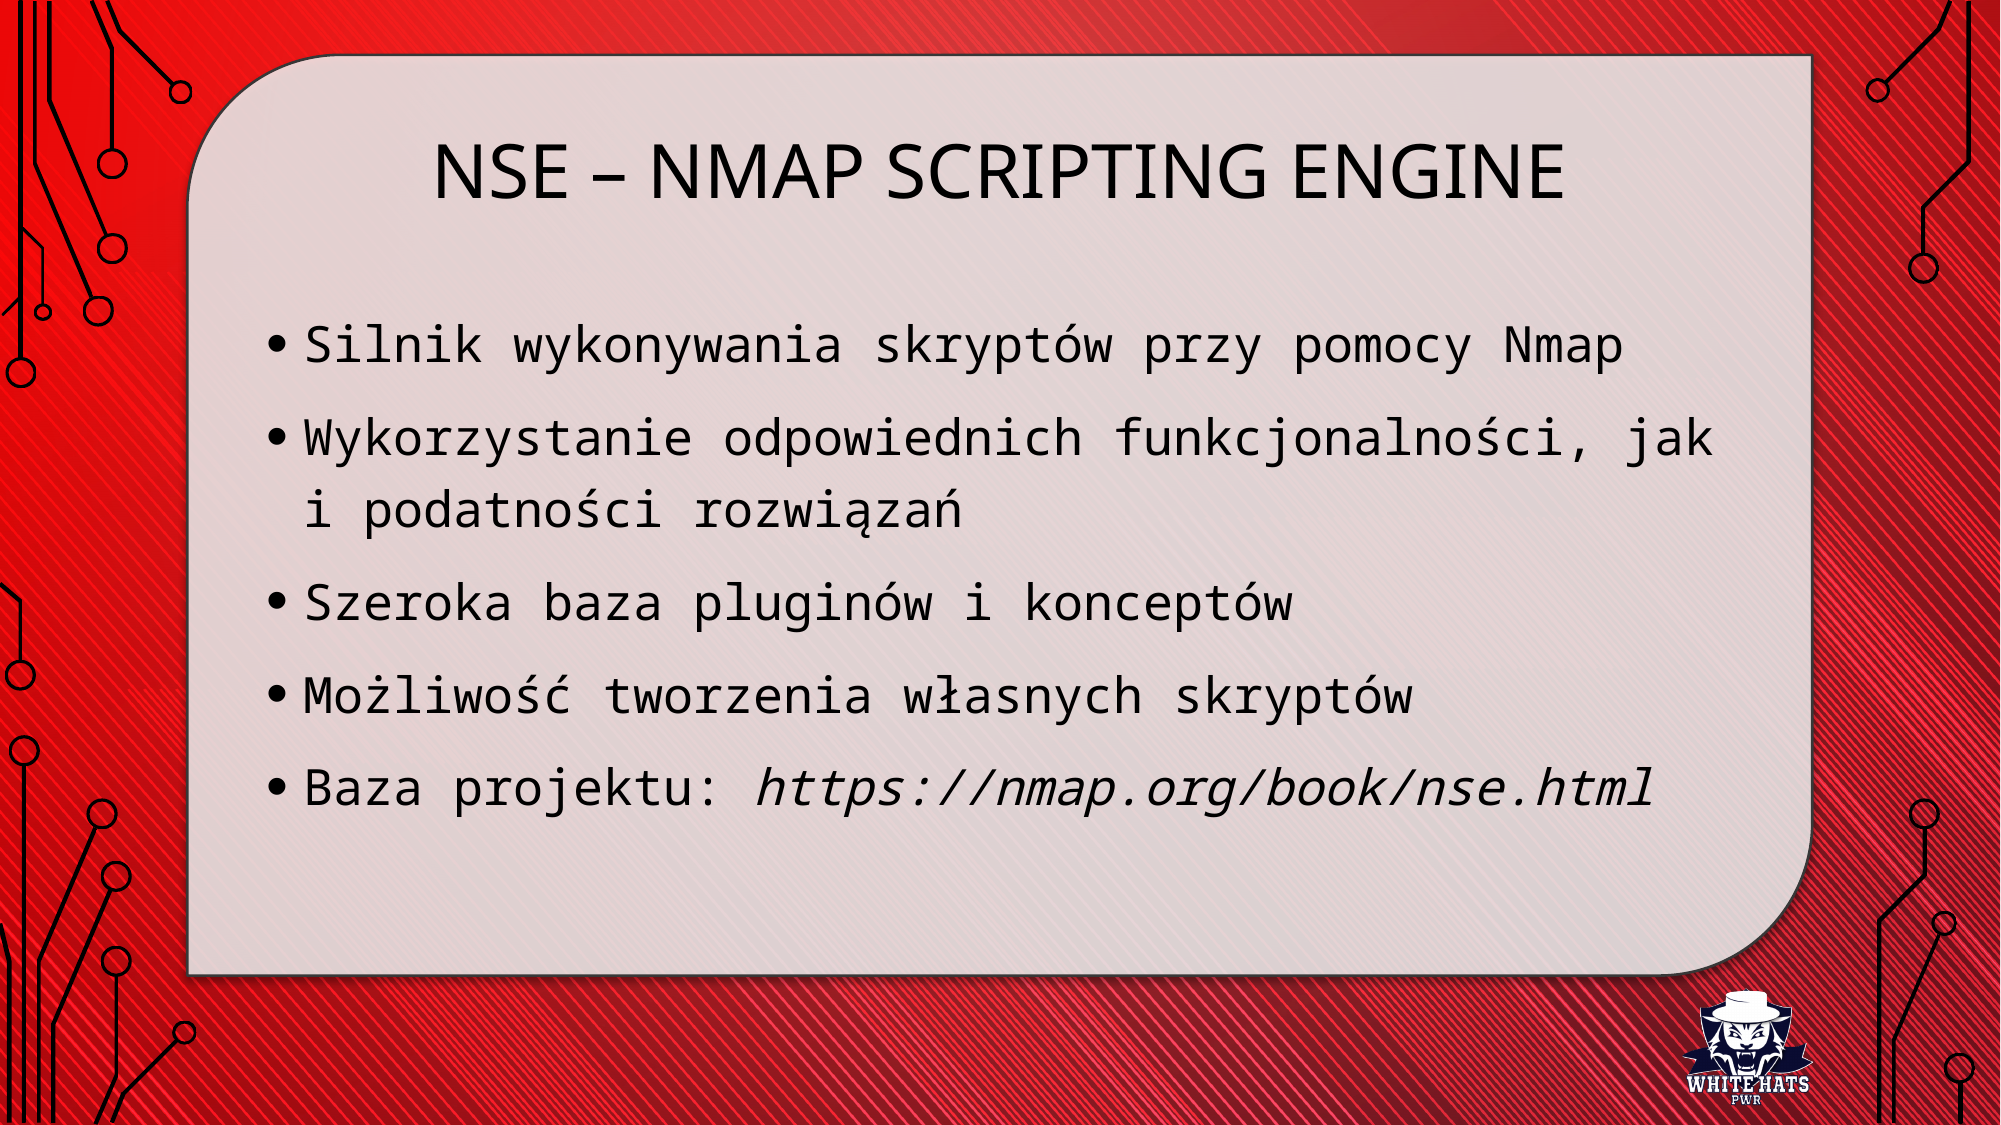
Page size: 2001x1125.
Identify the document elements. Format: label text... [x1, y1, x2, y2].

title Nse – nmap scripting engine [250, 117, 1749, 231]
picture [1675, 983, 1822, 1113]
text_box [185, 53, 1814, 977]
text_box Silnik wykonywania skryptów przy pomocy Nmap Wykorzystanie odpowiednich funkcjonalności, jak i podatności rozwiązań Szeroka baza pluginów i konceptów Możliwość tworzenia własnych skryptów Baza projektu: https://nmap.org/book/nse.html [250, 293, 1749, 880]
